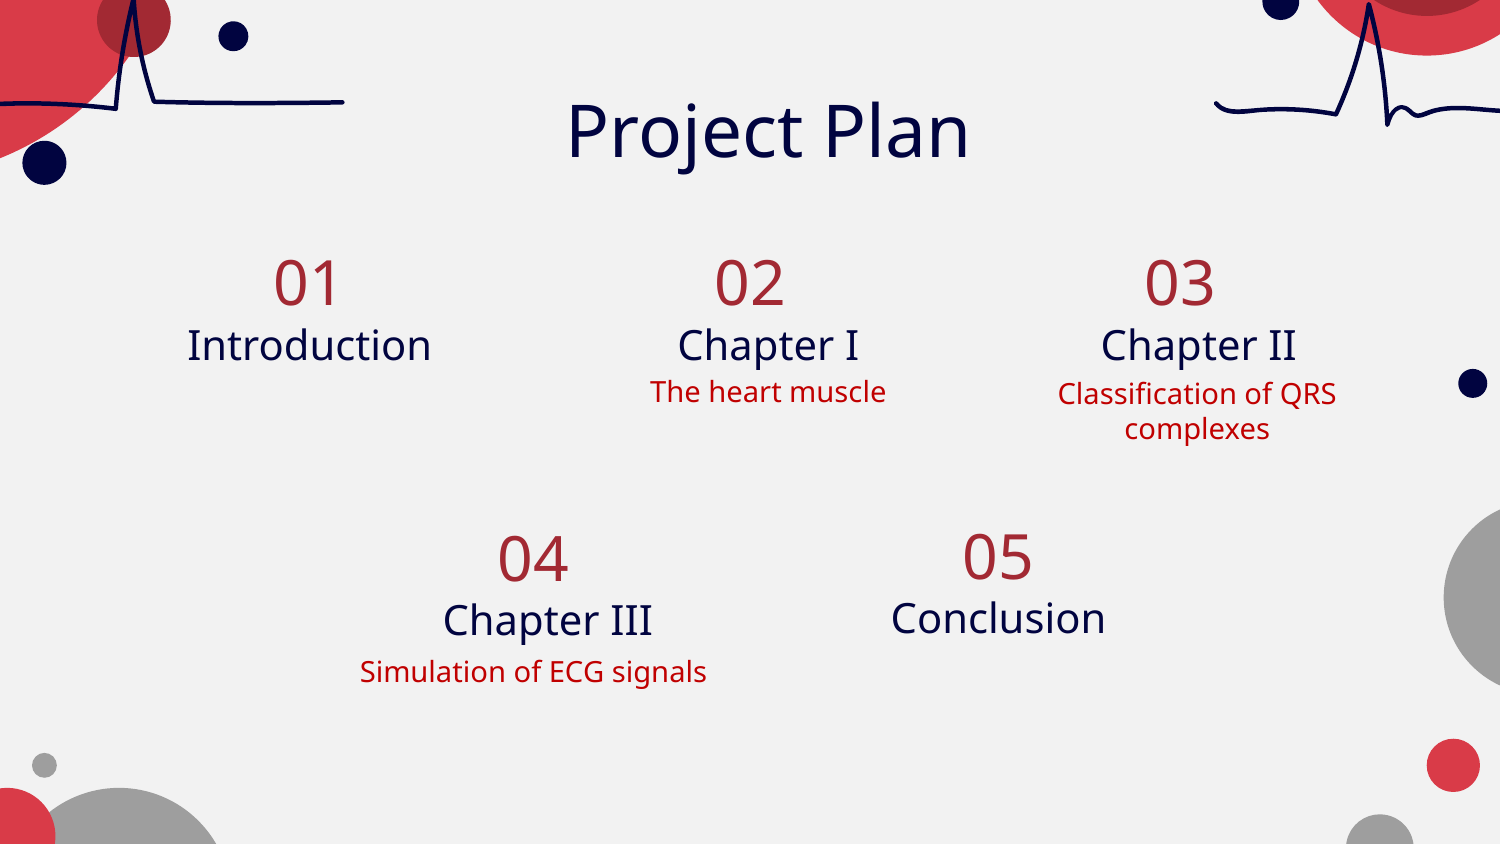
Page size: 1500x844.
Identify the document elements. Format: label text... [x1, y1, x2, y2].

title Project Plan [136, 70, 1401, 164]
subtitle The heart muscle [576, 358, 961, 439]
title 02 [645, 227, 855, 325]
title Chapter I [558, 303, 978, 365]
title 05 [894, 501, 1104, 599]
subtitle Simulation of ECG signals [341, 638, 726, 718]
title 04 [429, 504, 639, 602]
subtitle Classification of QRS complexes [995, 360, 1399, 440]
title Chapter II [978, 303, 1419, 365]
title 01 [205, 227, 415, 325]
title Chapter III [318, 579, 778, 641]
title 03 [1070, 227, 1291, 325]
title Introduction [118, 303, 502, 365]
title Conclusion [806, 577, 1191, 639]
